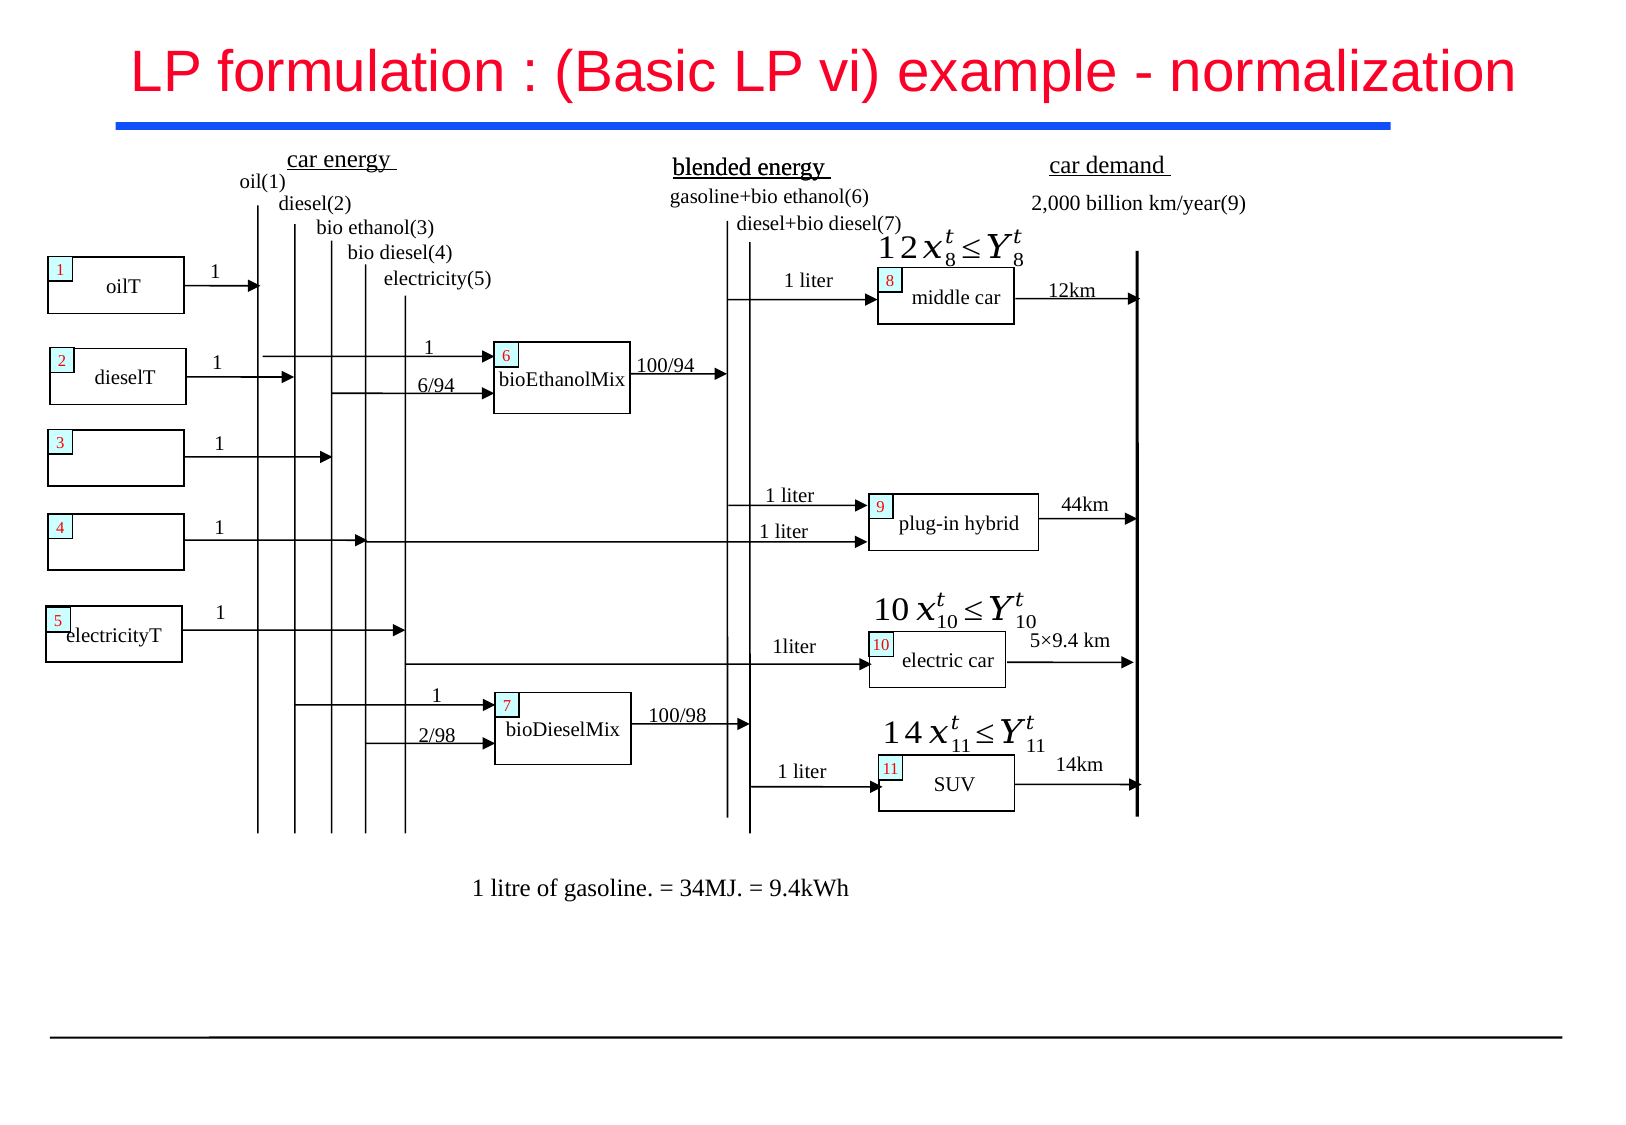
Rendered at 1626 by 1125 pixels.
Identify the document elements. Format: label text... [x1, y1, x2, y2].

text_box 1 [195, 250, 236, 291]
text_box bioDieselT [48, 513, 185, 571]
text_box [366, 623, 405, 637]
text_box 100/94 [728, 344, 734, 384]
text_box bioDieselMix [495, 692, 631, 765]
text_box 9 [868, 493, 893, 519]
text_box [1015, 784, 1142, 791]
text_box 3 [48, 429, 73, 454]
text_box [488, 353, 494, 360]
text_box 1 [199, 422, 240, 456]
text_box [236, 279, 257, 292]
text_box [842, 780, 878, 793]
text_box diesel+bio diesel(7) [721, 201, 917, 242]
text_box 1 [409, 326, 488, 367]
text_box 2 [50, 347, 75, 373]
text_box electricity(5) [369, 256, 507, 297]
text_box 1 [200, 591, 244, 632]
text_box 1 liter [762, 750, 842, 791]
text_box electric car [869, 631, 1006, 688]
text_box 1 [199, 541, 240, 546]
text_box bio ethanol(3) [301, 206, 450, 247]
text_box middle car [877, 267, 1014, 324]
text_box 100/98 [633, 694, 725, 735]
text_box [295, 450, 331, 464]
text_box 6 [494, 342, 519, 368]
text_box bio diesel(4) [332, 231, 468, 272]
text_box [750, 657, 869, 671]
text_box diesel(2) [263, 182, 367, 223]
text_box 2,000 billion km/year(9) [1016, 180, 1262, 222]
text_box electricityT [46, 606, 183, 663]
text_box blended energy [657, 143, 847, 188]
text_box 1liter [757, 625, 832, 664]
text_box 11 [878, 755, 903, 781]
text_box [1007, 660, 1134, 669]
text_box 4 [48, 514, 73, 539]
text_box 1 liter [750, 473, 830, 514]
text_box 7 [495, 692, 520, 718]
text_box 1 litre of gasoline. = 34MJ. = 9.4kWh [457, 864, 865, 909]
text_box 5×9.4 km [1001, 619, 1140, 660]
text_box 1 [48, 256, 73, 282]
text_box 1 liter [769, 259, 848, 299]
text_box 1 [416, 674, 496, 715]
text_box [185, 534, 368, 547]
text_box 100/94 [631, 344, 727, 384]
text_box 2/98 [403, 714, 492, 755]
text_box [824, 535, 868, 549]
text_box 1 [199, 506, 240, 540]
text_box bioEthanolT [48, 429, 185, 487]
text_box [750, 293, 877, 306]
text_box car energy [272, 134, 412, 180]
text_box 44km [1037, 482, 1134, 523]
text_box gasoline+bio ethanol(6) [655, 174, 885, 215]
text_box SUV [878, 754, 1015, 812]
text_box 6/94 [406, 364, 491, 405]
text_box bioEthanolMix [494, 342, 631, 414]
text_box 14km [1010, 743, 1149, 784]
text_box [1015, 292, 1141, 305]
text_box 12km [1014, 268, 1141, 309]
text_box dieselT [50, 348, 186, 405]
text_box 1 liter [744, 510, 824, 551]
text_box [830, 499, 868, 512]
text_box car demand [1034, 140, 1187, 180]
text_box 1 [197, 341, 238, 382]
text_box 8 [878, 267, 903, 293]
title LP formulation : (Basic LP vi) example - normalization [115, 25, 1563, 120]
text_box 5 [46, 607, 71, 632]
text_box plug-in hybrid [869, 494, 1039, 551]
text_box oil(1) [224, 160, 302, 200]
text_box 1 [199, 457, 240, 462]
text_box oilT [48, 257, 185, 314]
text_box [238, 370, 295, 384]
text_box 10 [869, 631, 894, 657]
text_box [725, 717, 750, 731]
